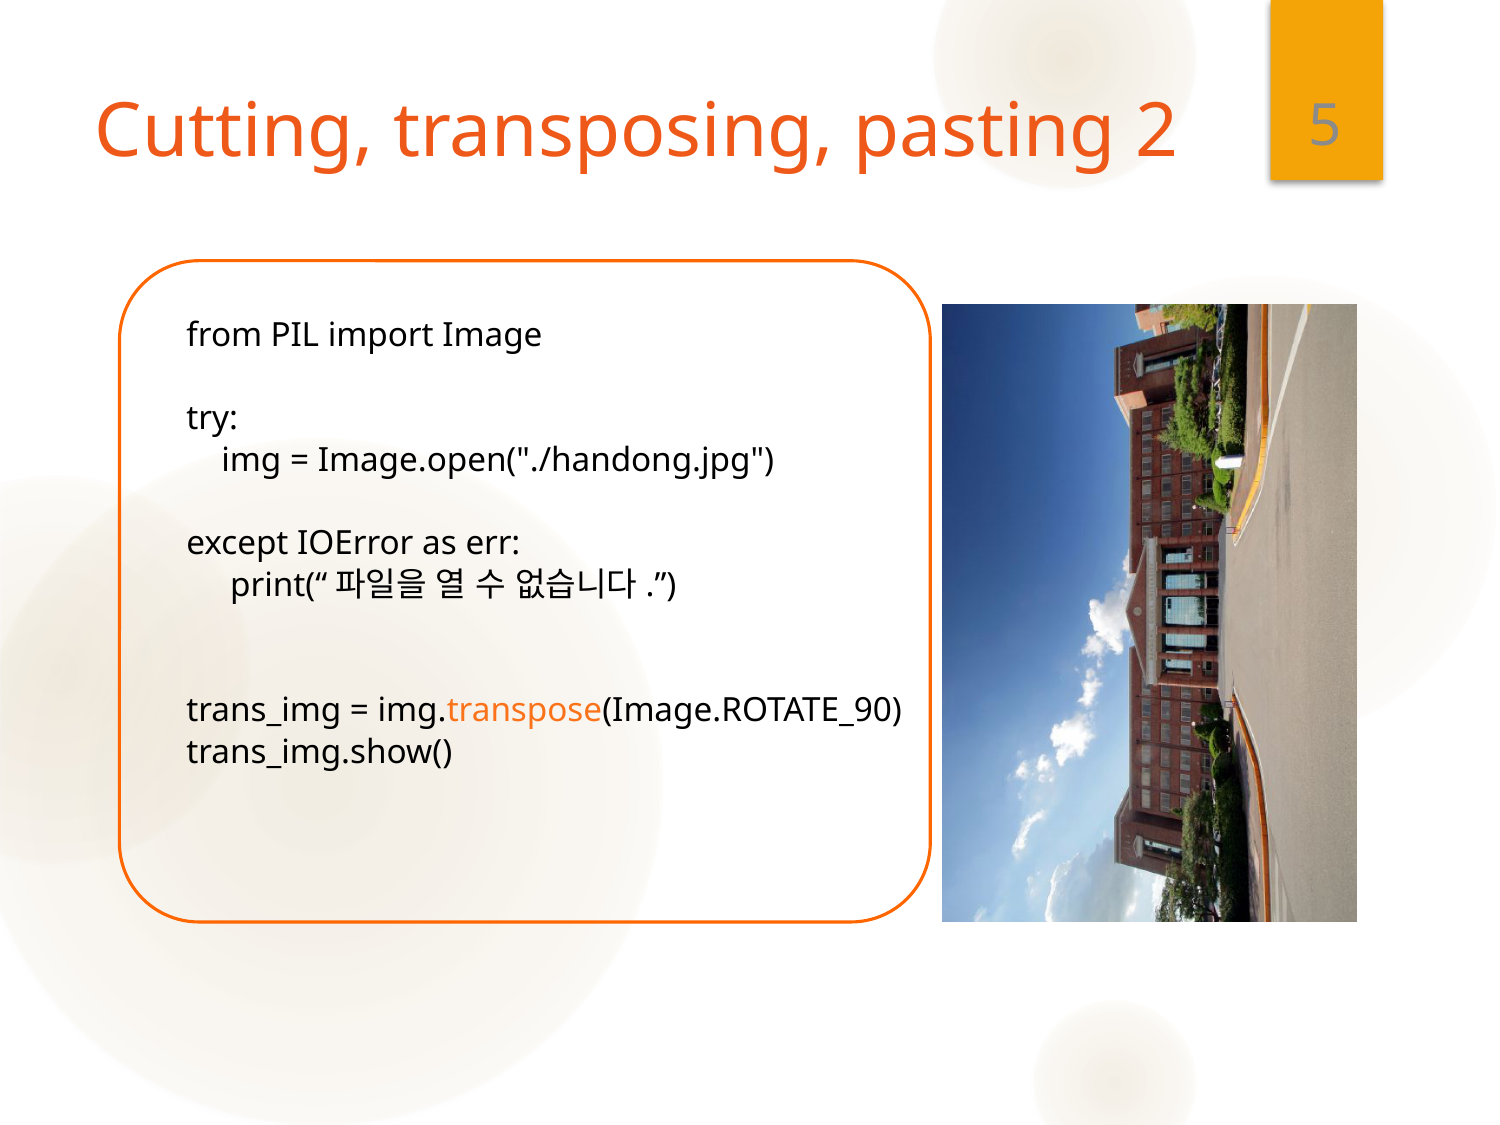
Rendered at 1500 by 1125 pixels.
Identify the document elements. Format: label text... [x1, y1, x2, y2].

text_box [119, 260, 931, 922]
text_box from PIL import Image try: img = Image.open("./handong.jpg") except IOError as err: print(“파일을 열 수 없습니다.”) trans_img = img.transpose(Image.ROTATE_90) trans_img.show() [171, 303, 945, 778]
slide_number 5 [1273, 48, 1378, 175]
picture [942, 304, 1357, 923]
title Cutting, transposing, pasting 2 [79, 74, 1237, 304]
